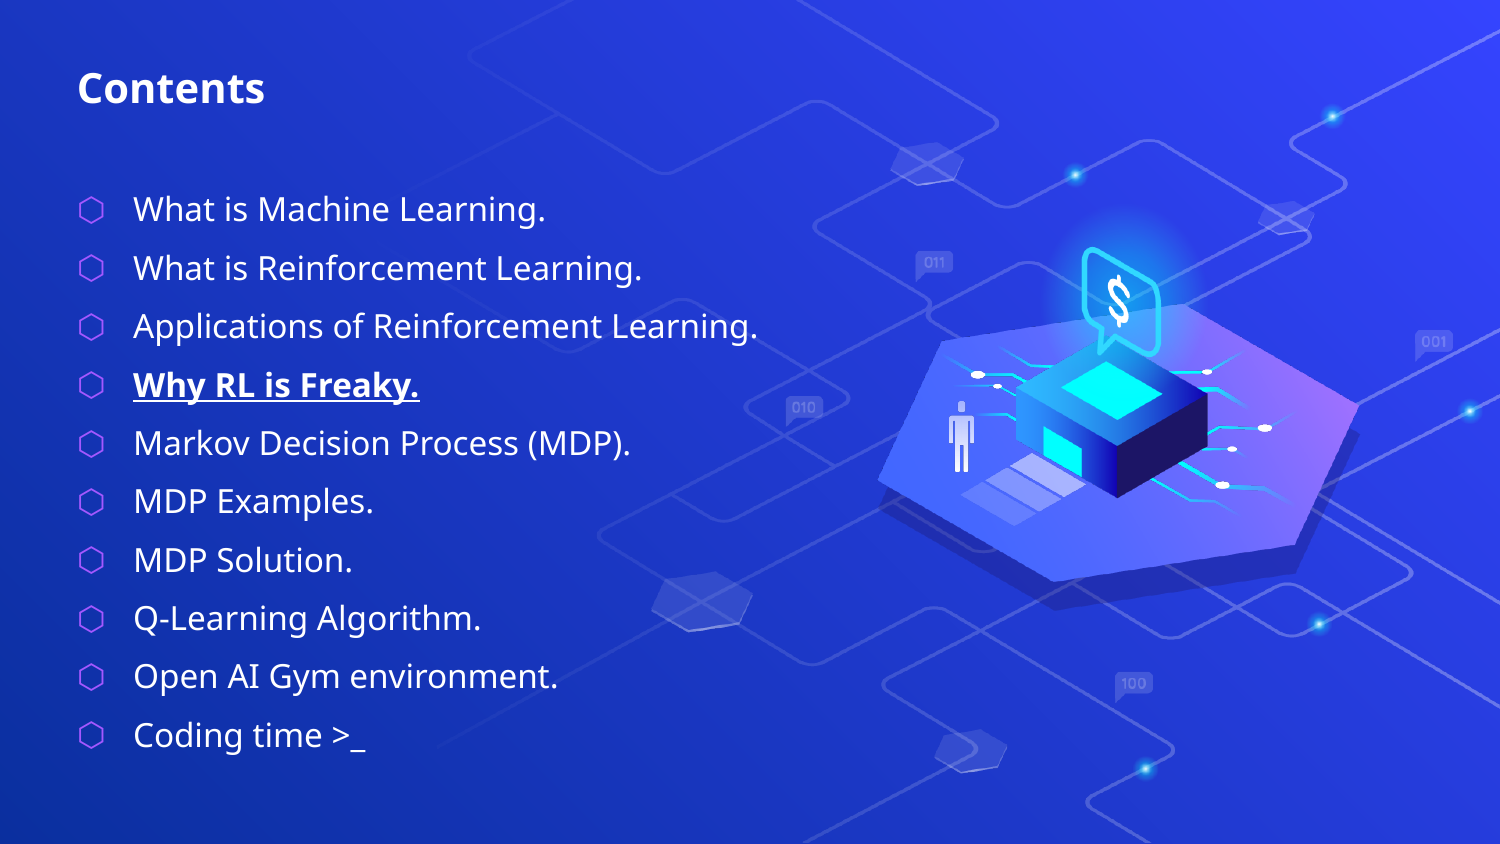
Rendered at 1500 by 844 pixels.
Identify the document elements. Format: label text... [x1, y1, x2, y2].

text_box Contents What is Machine Learning. What is Reinforcement Learning. Applications of Reinforcement Learning. Why RL is Freaky. Markov Decision Process (MDP). MDP Examples. MDP Solution. Q-Learning Algorithm. Open AI Gym environment. Coding time >_ [62, 46, 1143, 809]
picture [0, 0, 1500, 844]
